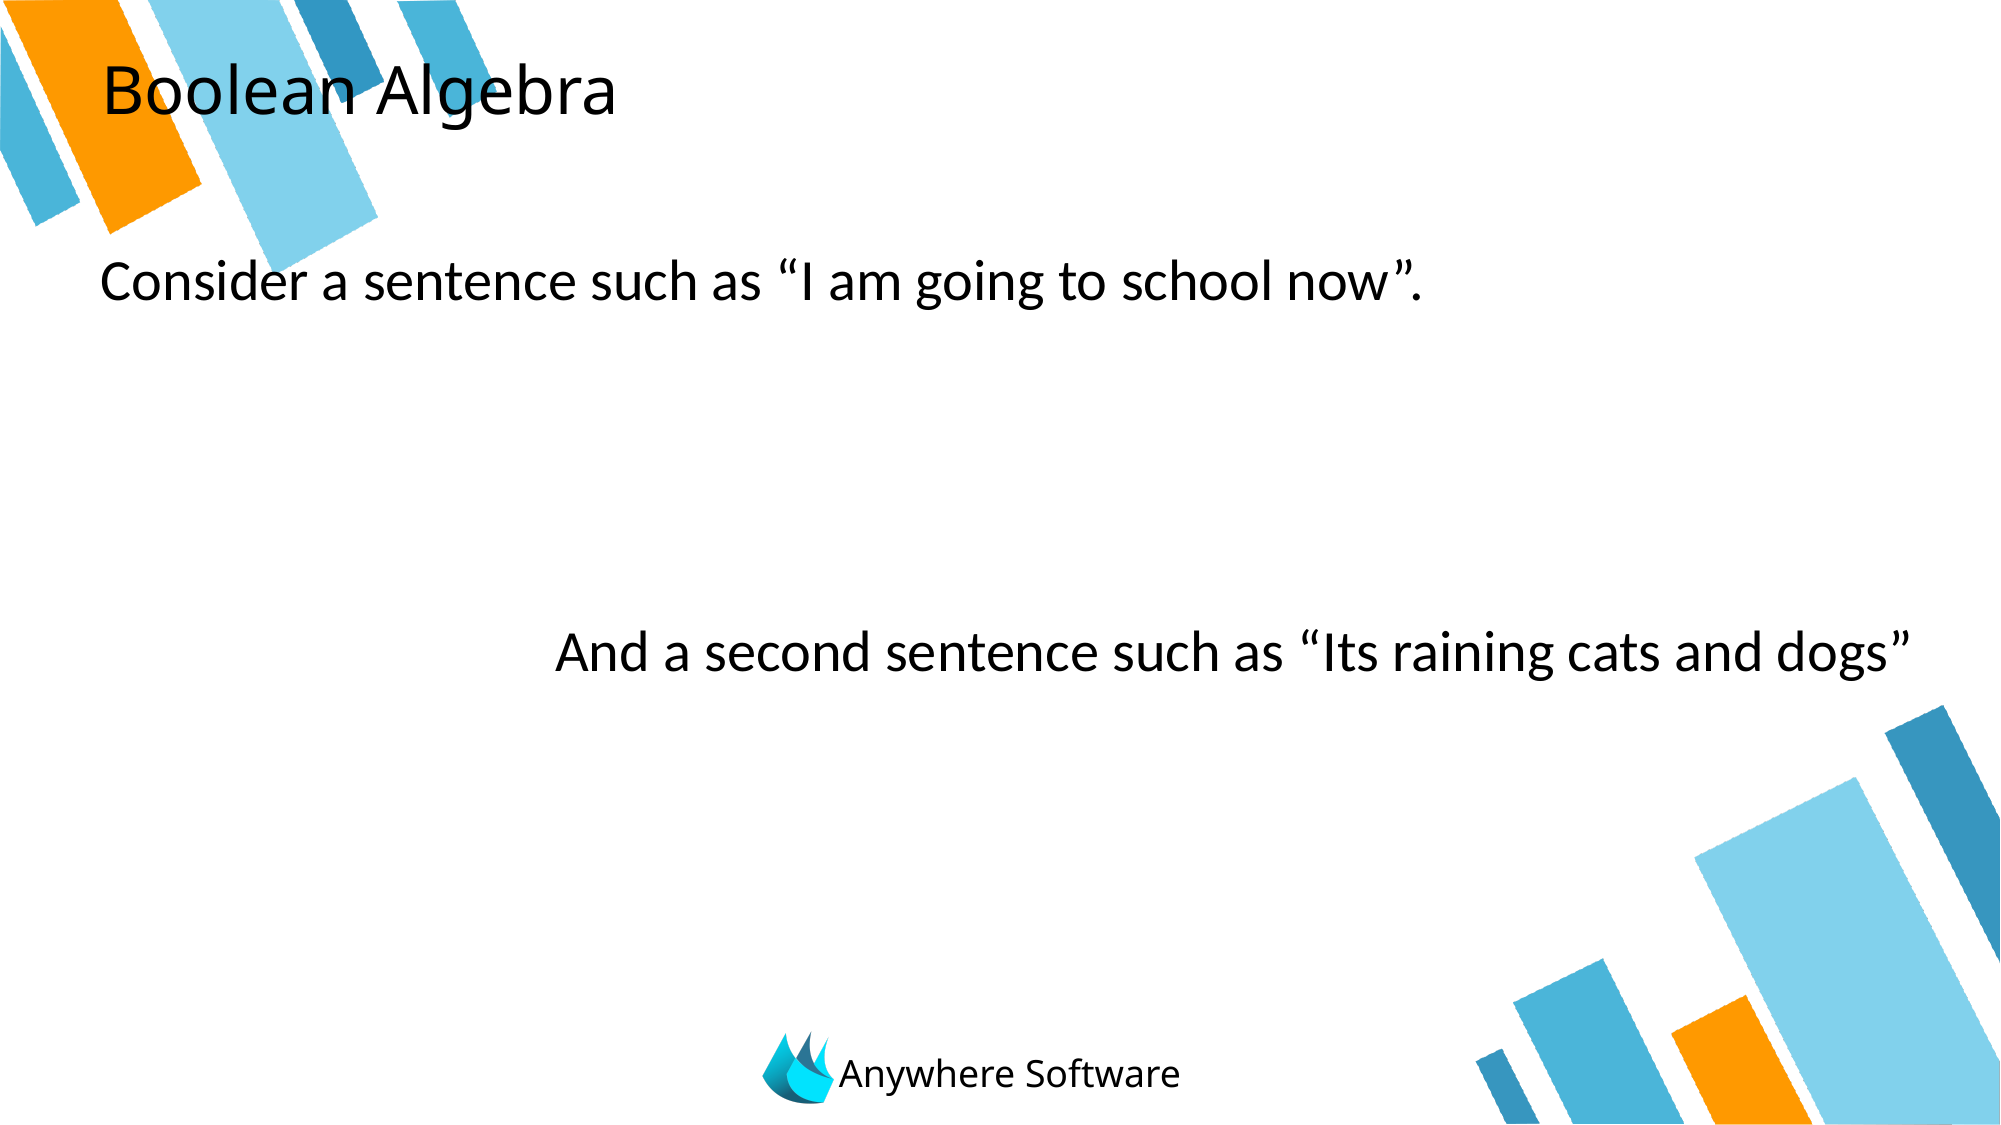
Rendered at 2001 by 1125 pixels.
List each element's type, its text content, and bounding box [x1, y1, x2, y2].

text_box And a second sentence such as “Its raining cats and dogs” [450, 605, 1929, 691]
picture [0, 0, 2000, 1125]
title Boolean Algebra [85, 22, 1863, 165]
text_box Consider a sentence such as “I am going to school now”. [85, 234, 1564, 320]
